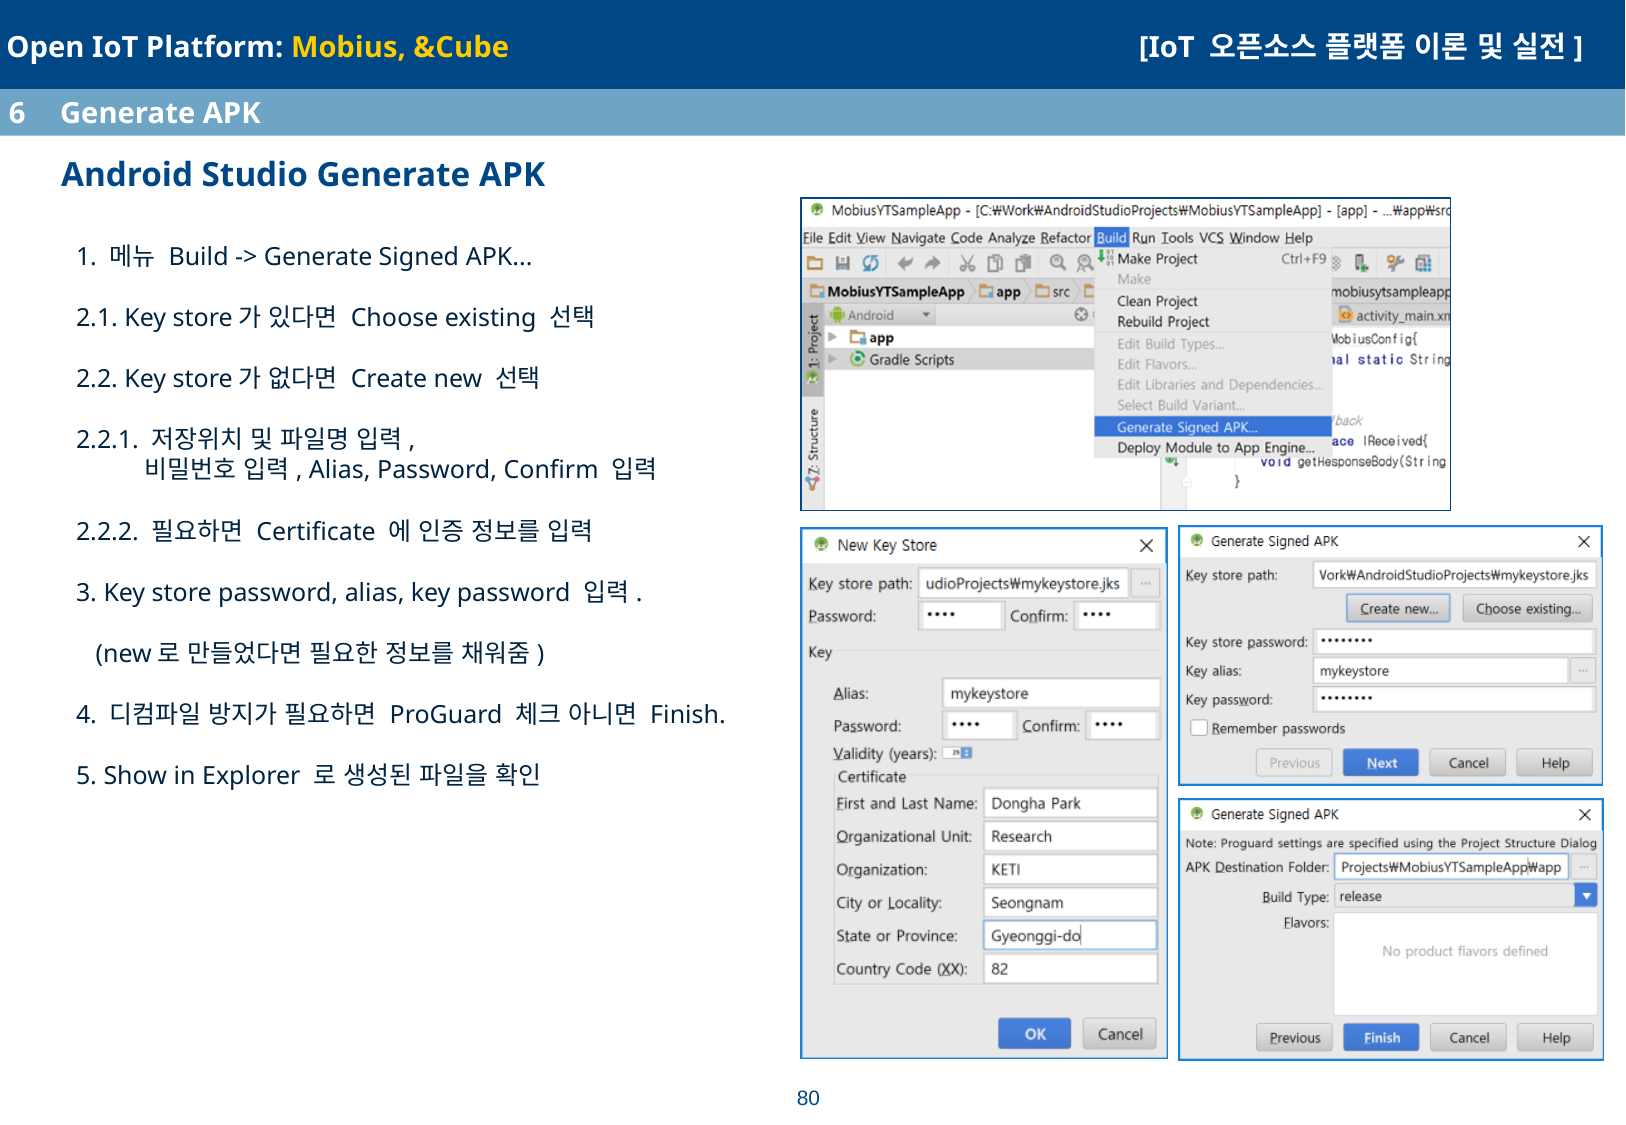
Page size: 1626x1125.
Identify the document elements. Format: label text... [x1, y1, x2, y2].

text_box 6 Generate APK [0, 94, 1575, 130]
picture [800, 526, 1168, 1059]
text_box 1. 메뉴 Build -> Generate Signed APK... 2.1. Key store가 있다면 Choose existing 선택 2.2. Key store가 없다면 Create new 선택 2.2.1. 저장위치 및 파일명 입력, 비밀번호 입력, Alias, Password, Confirm 입력 2.2.2. 필요하면 Certificate 에 인증 정보를 입력 3. Key store password, alias, key password 입력. (new로 만들었다면 필요한 정보를 채워줌) 4. 디컴파일 방지가 필요하면 ProGuard 체크 아니면 Finish. 5. Show in Explorer 로 생성된 파일을 확인 [61, 225, 848, 1055]
picture [1178, 524, 1604, 787]
picture [1178, 798, 1605, 1061]
title Android Studio Generate APK [61, 152, 1563, 341]
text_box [800, 197, 1451, 511]
